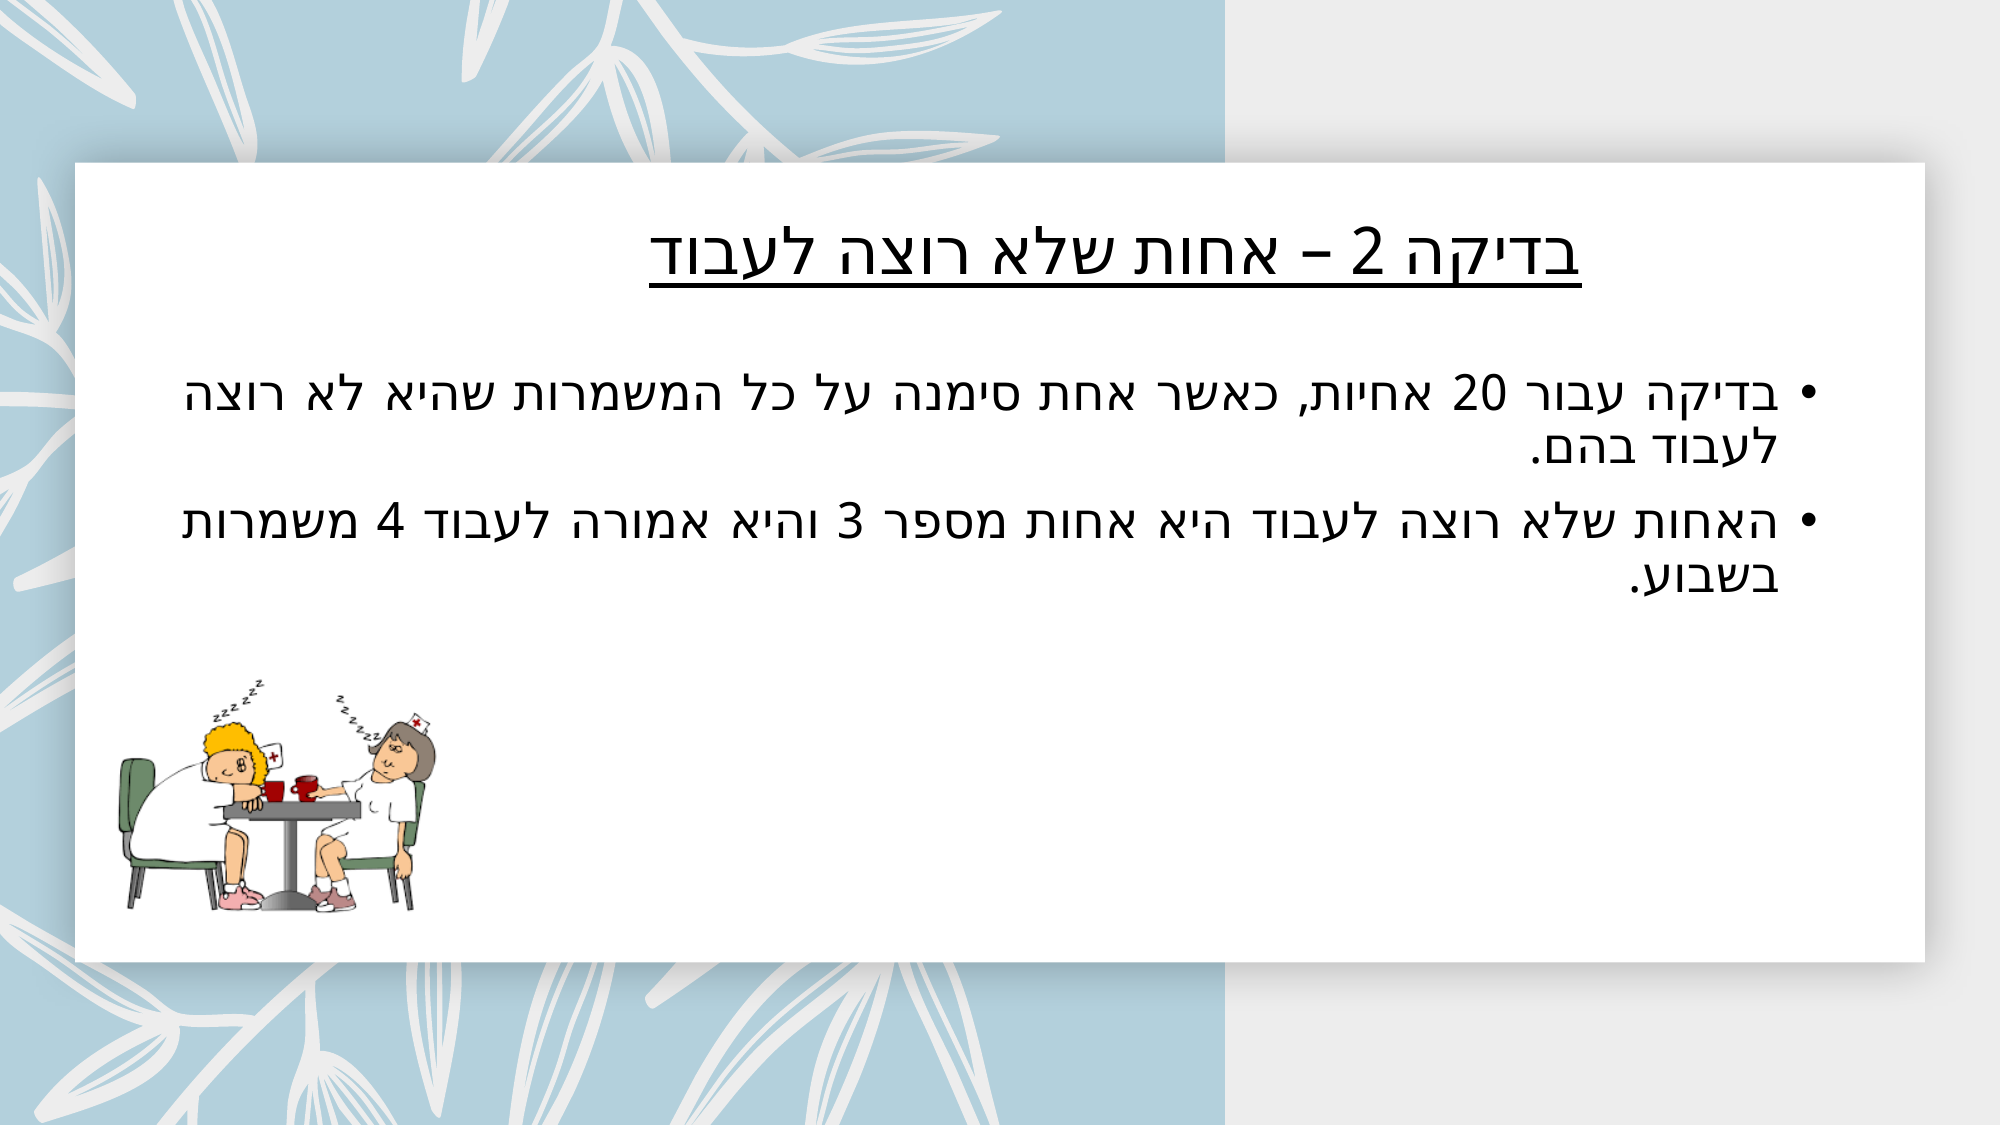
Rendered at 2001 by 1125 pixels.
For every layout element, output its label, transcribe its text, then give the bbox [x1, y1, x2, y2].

title בדיקה 2 – אחות שלא רוצה לעבוד [1225, 210, 1597, 340]
list בדיקה עבור 20 אחיות, כאשר אחת סימנה על כל המשמרות שהיא לא רוצה לעבוד בהם. האחות שלא רוצה לעבוד היא אחות מספר 3 והיא אמורה לעבוד 4 משמרות בשבוע. [1225, 359, 1833, 822]
picture [114, 672, 439, 915]
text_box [0, 0, 1225, 1125]
text_box [1225, 161, 1926, 964]
text_box [1225, 0, 2000, 1125]
